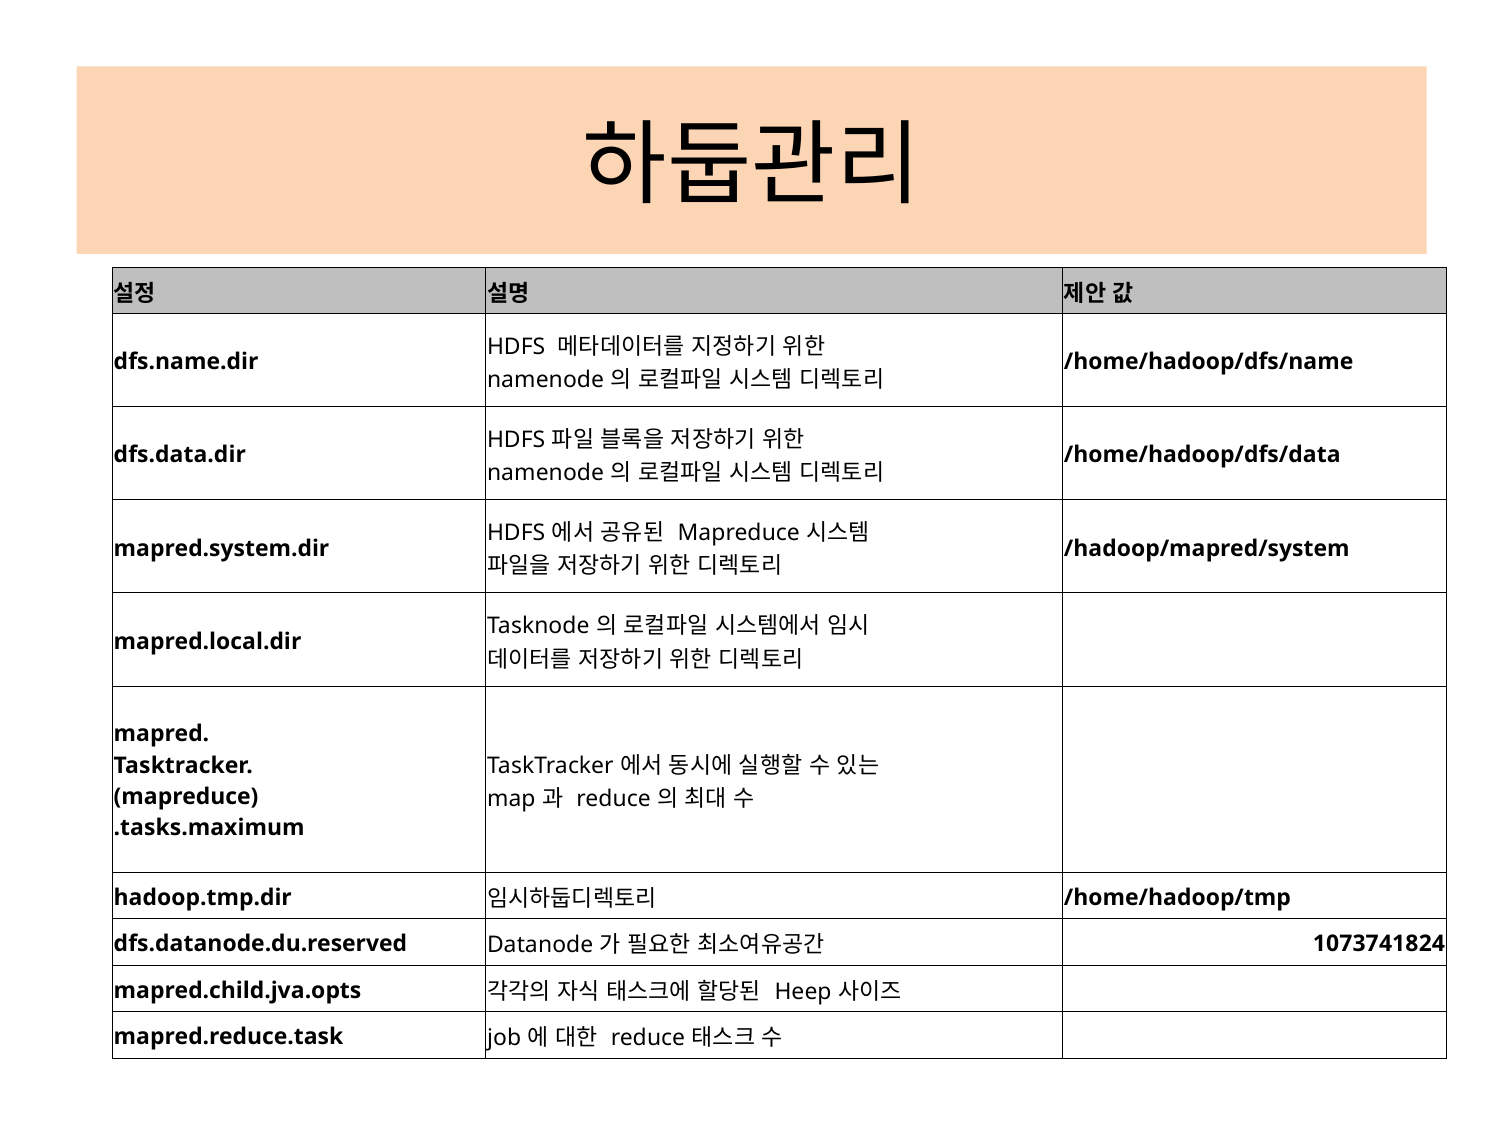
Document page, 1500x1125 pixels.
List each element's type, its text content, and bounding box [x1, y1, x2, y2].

table_cell Tasknode의 로컬파일 시스템에서 임시 데이터를 저장하기 위한 디렉토리 [486, 593, 1062, 686]
table_cell [1063, 593, 1446, 686]
table_cell [1063, 687, 1446, 872]
table_cell mapred. Tasktracker. (mapreduce) .tasks.maximum [113, 687, 485, 872]
table_cell mapred.reduce.task [113, 1012, 485, 1058]
table_cell TaskTracker에서 동시에 실행할 수 있는 map과 reduce의 최대 수 [486, 687, 1062, 872]
table_cell 각각의 자식 태스크에 할당된 Heep사이즈 [486, 966, 1062, 1011]
table_cell /home/hadoop/dfs/name [1063, 314, 1446, 406]
table_cell hadoop.tmp.dir [113, 873, 485, 918]
table_cell /home/hadoop/tmp [1063, 873, 1446, 918]
table_cell 1073741824 [1063, 919, 1446, 965]
table_cell [1063, 1012, 1446, 1058]
table_cell mapred.child.jva.opts [113, 966, 485, 1011]
table_cell [1063, 966, 1446, 1011]
table_cell 임시하둡디렉토리 [486, 873, 1062, 918]
table_cell Datanode가 필요한 최소여유공간 [486, 919, 1062, 965]
table_cell dfs.datanode.du.reserved [113, 919, 485, 965]
table_cell job에 대한 reduce태스크 수 [486, 1012, 1062, 1058]
table_header 설명 [486, 268, 1062, 313]
table_cell HDFS에서 공유된 Mapreduce시스템 파일을 저장하기 위한 디렉토리 [486, 500, 1062, 592]
table_cell HDFS 메타데이터를 지정하기 위한 namenode의 로컬파일 시스템 디렉토리 [486, 314, 1062, 406]
table_header 제안 값 [1063, 268, 1446, 313]
table_cell HDFS파일 블록을 저장하기 위한 namenode의 로컬파일 시스템 디렉토리 [486, 407, 1062, 499]
table_cell mapred.system.dir [113, 500, 485, 592]
table_cell dfs.data.dir [113, 407, 485, 499]
table_cell /hadoop/mapred/system [1063, 500, 1446, 592]
table_cell mapred.local.dir [113, 593, 485, 686]
table_header 설정 [113, 268, 485, 313]
title 하둡관리 [76, 66, 1427, 254]
table_cell dfs.name.dir [113, 314, 485, 406]
table_cell /home/hadoop/dfs/data [1063, 407, 1446, 499]
